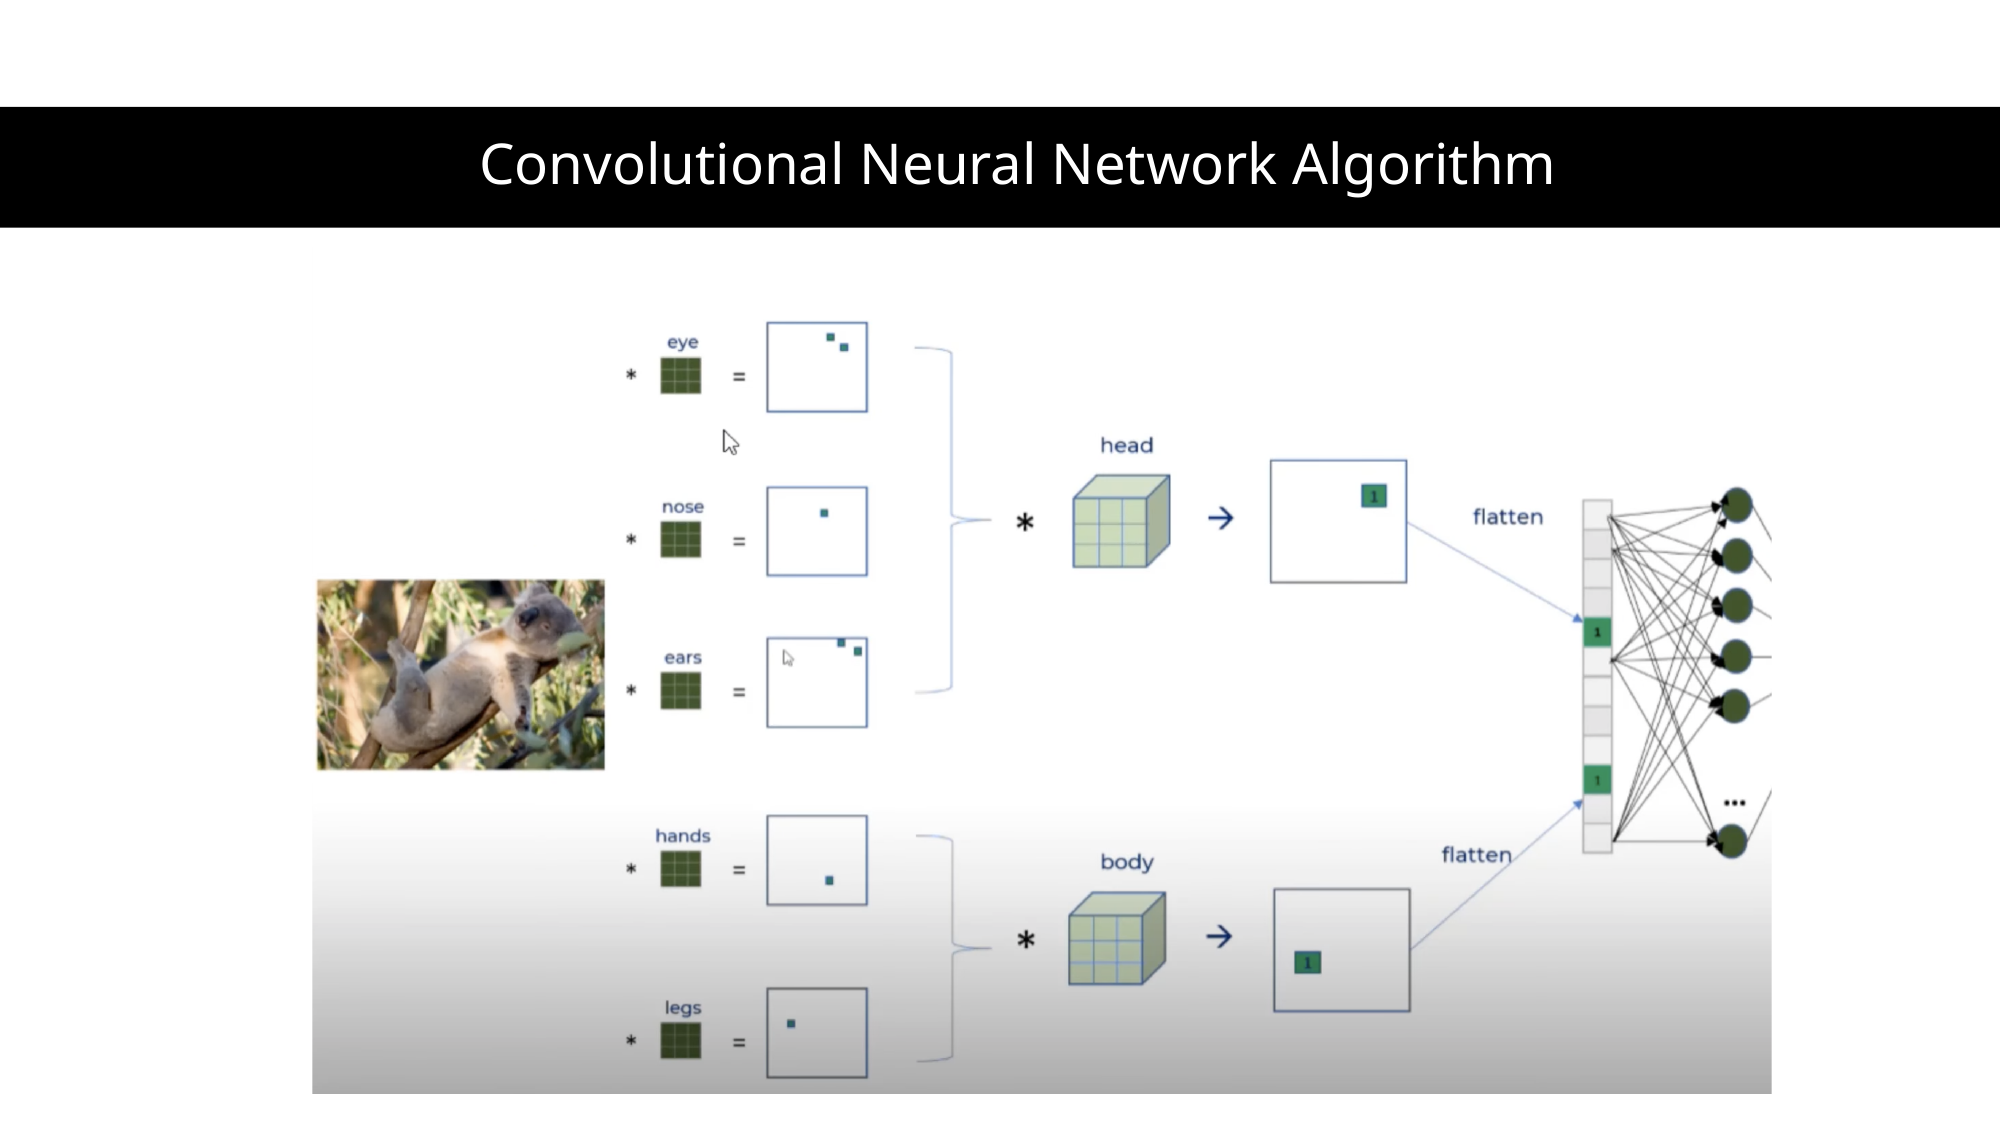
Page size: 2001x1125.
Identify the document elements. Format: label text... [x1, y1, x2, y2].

picture [312, 247, 1772, 1095]
text_box [0, 106, 2000, 229]
title Convolutional Neural Network Algorithm [91, 105, 1931, 228]
